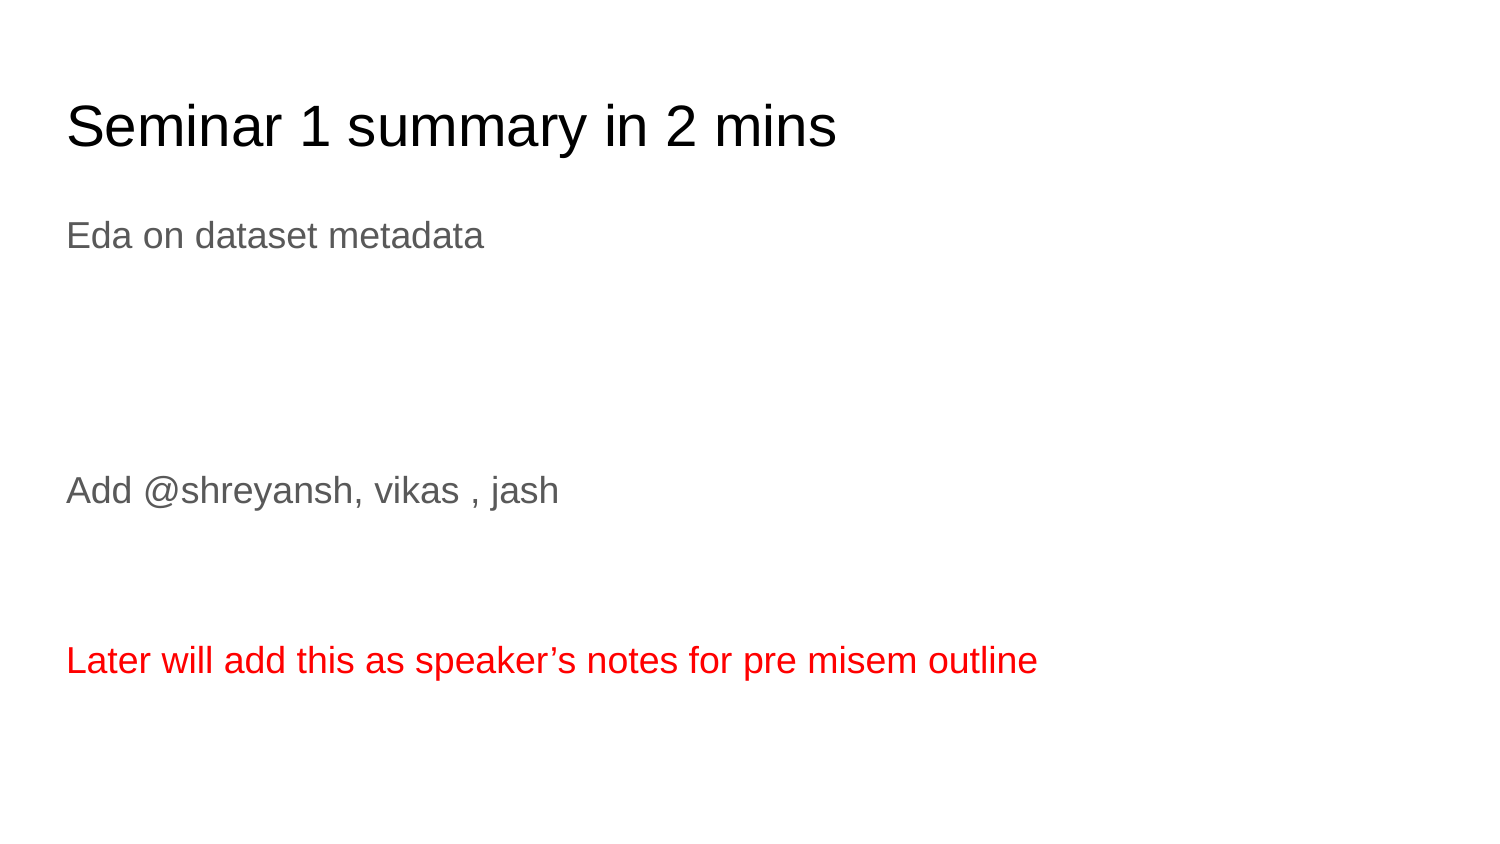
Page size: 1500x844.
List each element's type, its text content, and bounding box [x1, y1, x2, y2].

list Eda on dataset metadata Add @shreyansh, vikas , jash Later will add this as speaker’s notes for pre misem outline [51, 189, 1449, 750]
title Seminar 1 summary in 2 mins [51, 72, 1449, 167]
